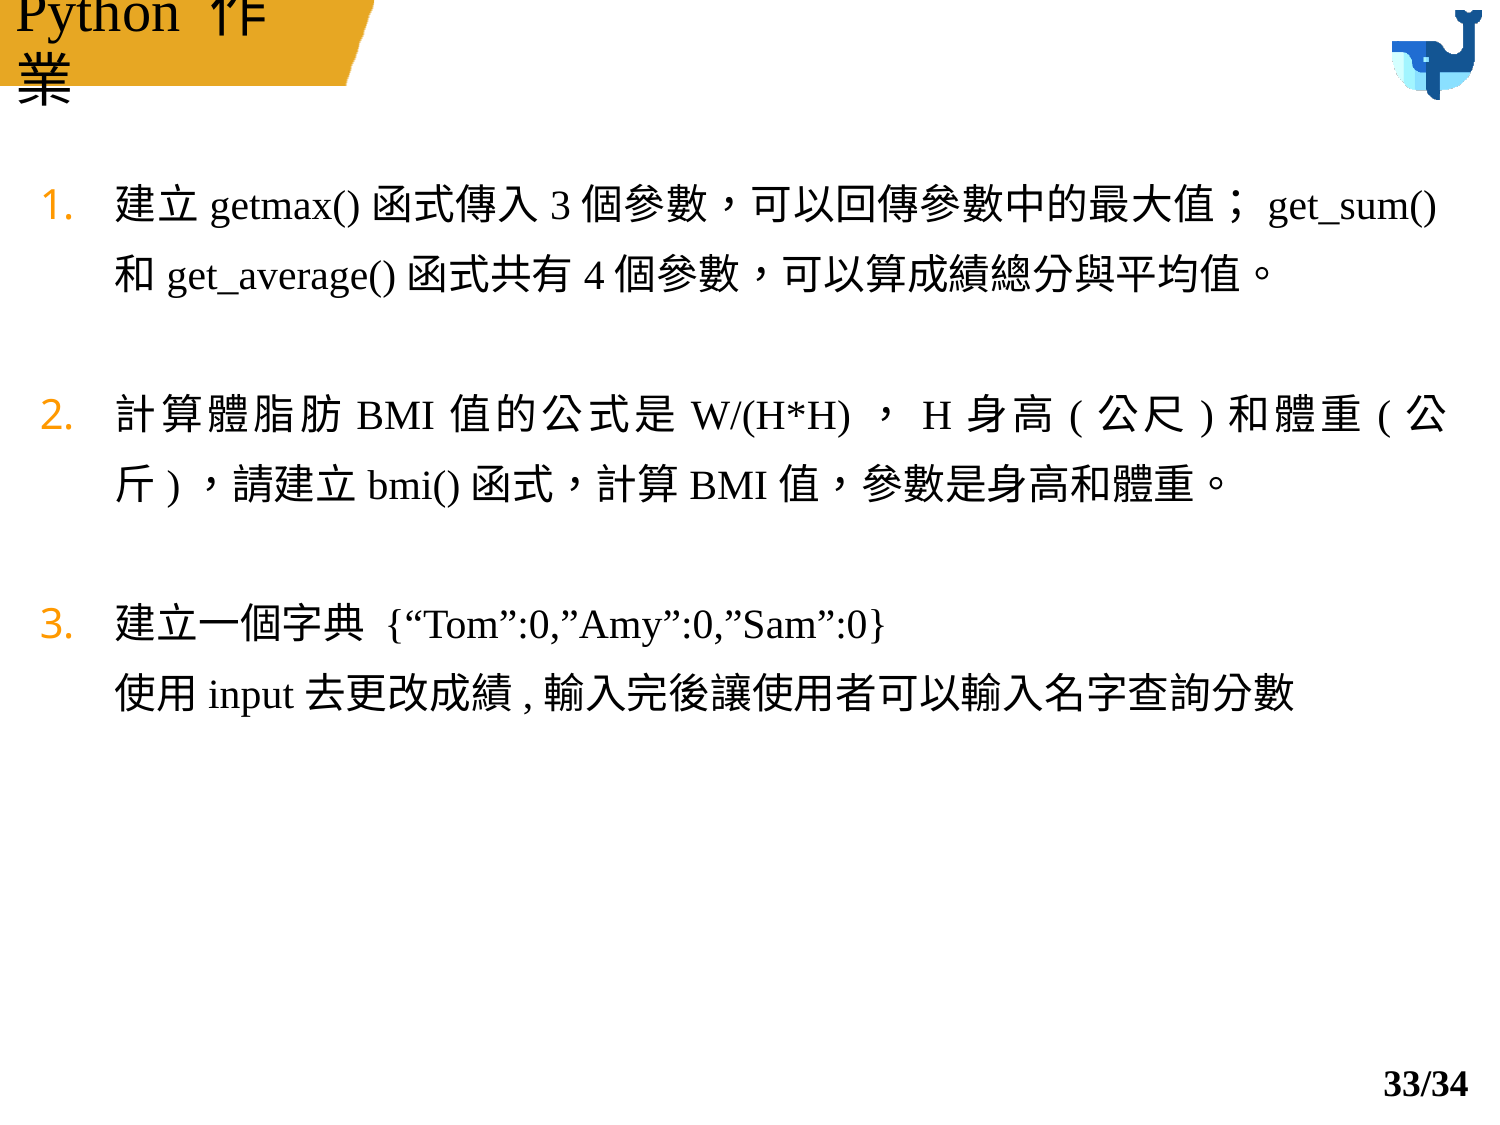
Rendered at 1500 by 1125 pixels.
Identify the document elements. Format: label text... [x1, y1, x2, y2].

slide_number 32/34 [1352, 1036, 1500, 1125]
list 建立getmax()函式傳入3個參數，可以回傳參數中的最大值；get_sum()和get_average()函式共有4個參數，可以算成績總分與平均值。 計算體脂肪BMI值的公式是W/(H*H)，H身高(公尺)和體重(公斤)，請建立bmi()函式，計算BMI值，參數是身高和體重。 建立一個字典 {“Tom”:0,”Amy”:0,”Sam”:0} 使用input去更改成績,輸入完後讓使用者可以輸入名字查詢分數 [24, 99, 1463, 1074]
title Python 作業 [0, 0, 375, 86]
picture [1392, 10, 1482, 100]
